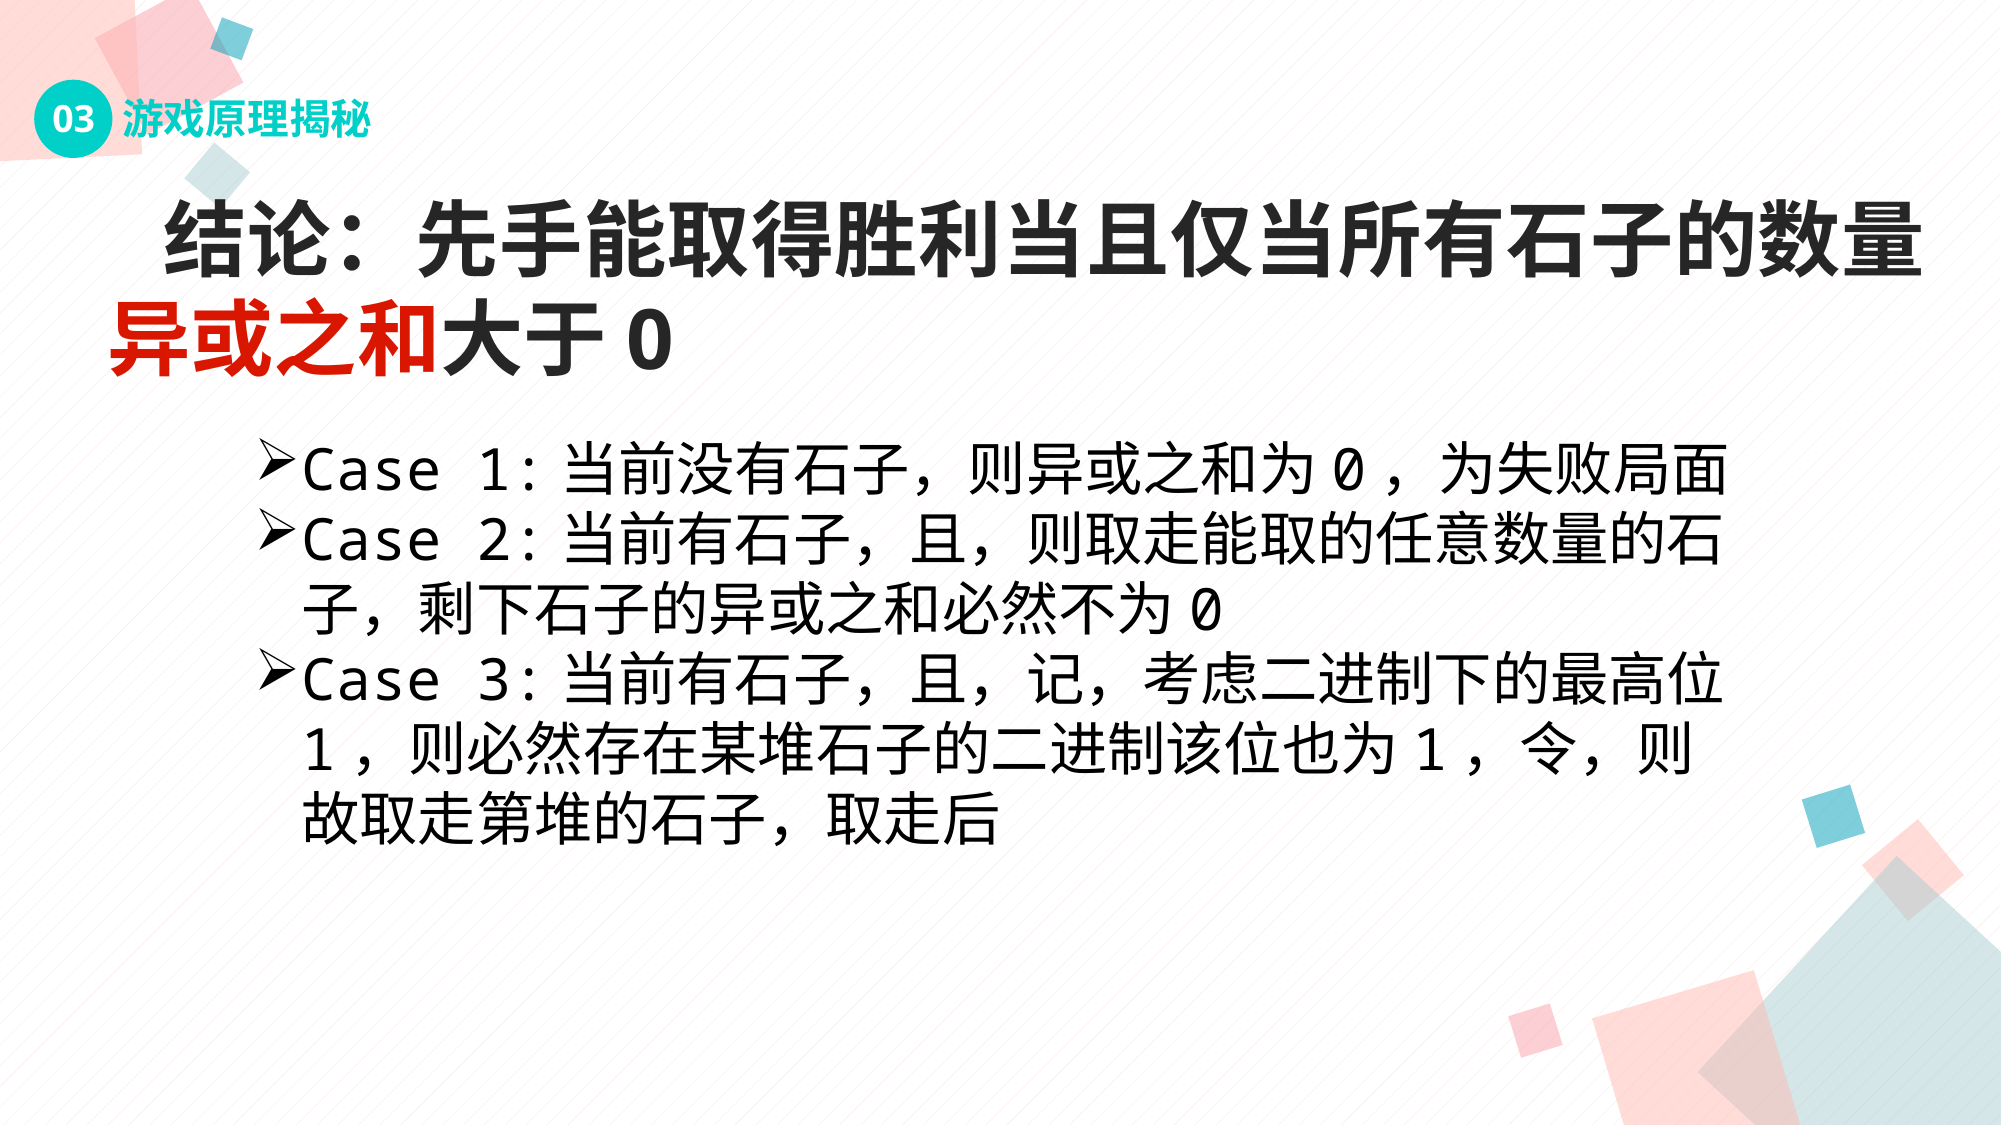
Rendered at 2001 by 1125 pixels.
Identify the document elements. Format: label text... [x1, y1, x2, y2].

text_box 游戏原理揭秘 [107, 85, 441, 151]
text_box [48, 78, 98, 87]
text_box [33, 101, 37, 136]
text_box [45, 148, 101, 160]
text_box 结论：先手能取得胜利当且仅当所有石子的数量 异或之和大于0 [73, 179, 2000, 395]
text_box 03 [37, 87, 107, 148]
